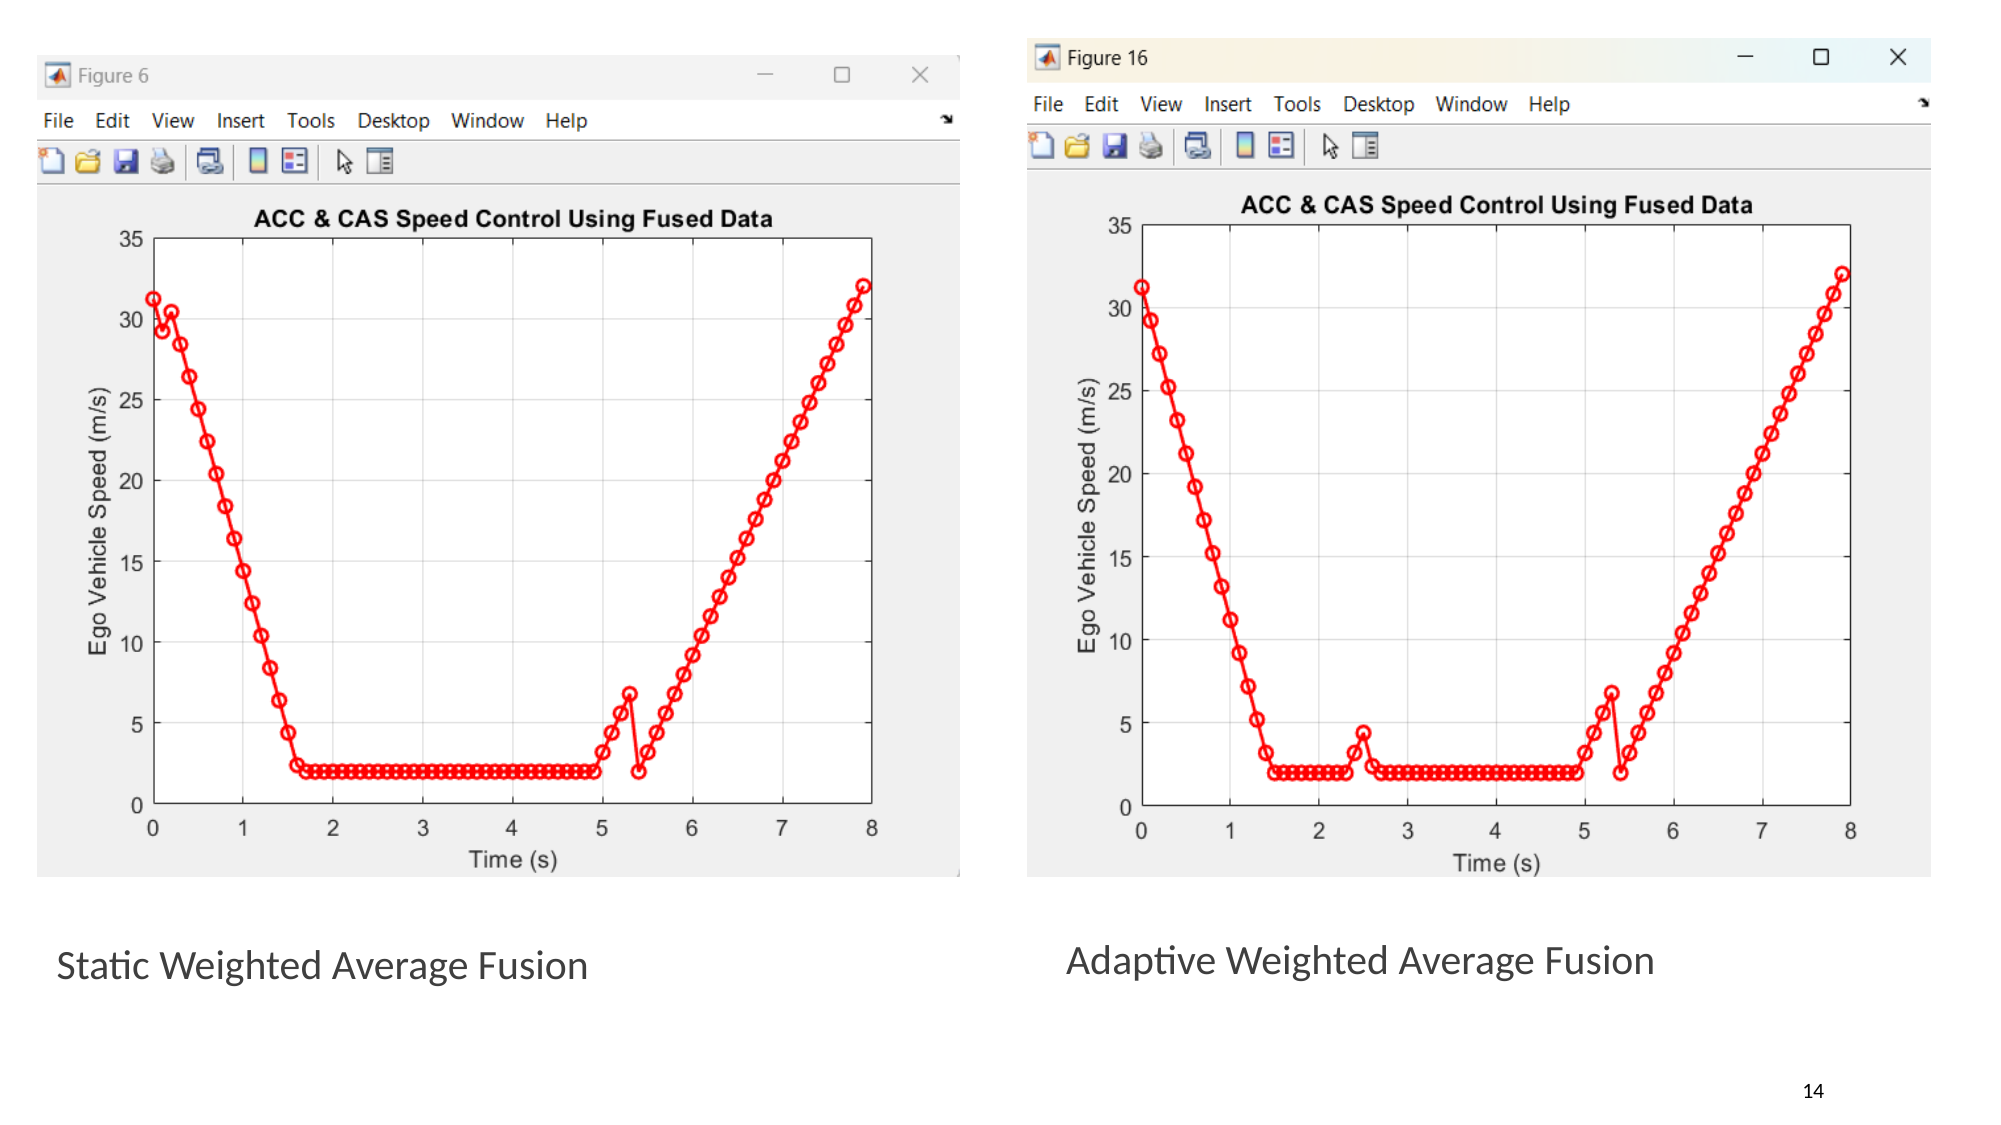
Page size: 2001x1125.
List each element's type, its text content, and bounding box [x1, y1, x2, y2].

picture [37, 55, 960, 878]
text_box Static Weighted Average Fusion [41, 923, 964, 1073]
slide_number ‹#› [1624, 1088, 1840, 1120]
picture [1027, 38, 1931, 877]
text_box Adaptive Weighted Average Fusion [1051, 917, 1943, 1088]
